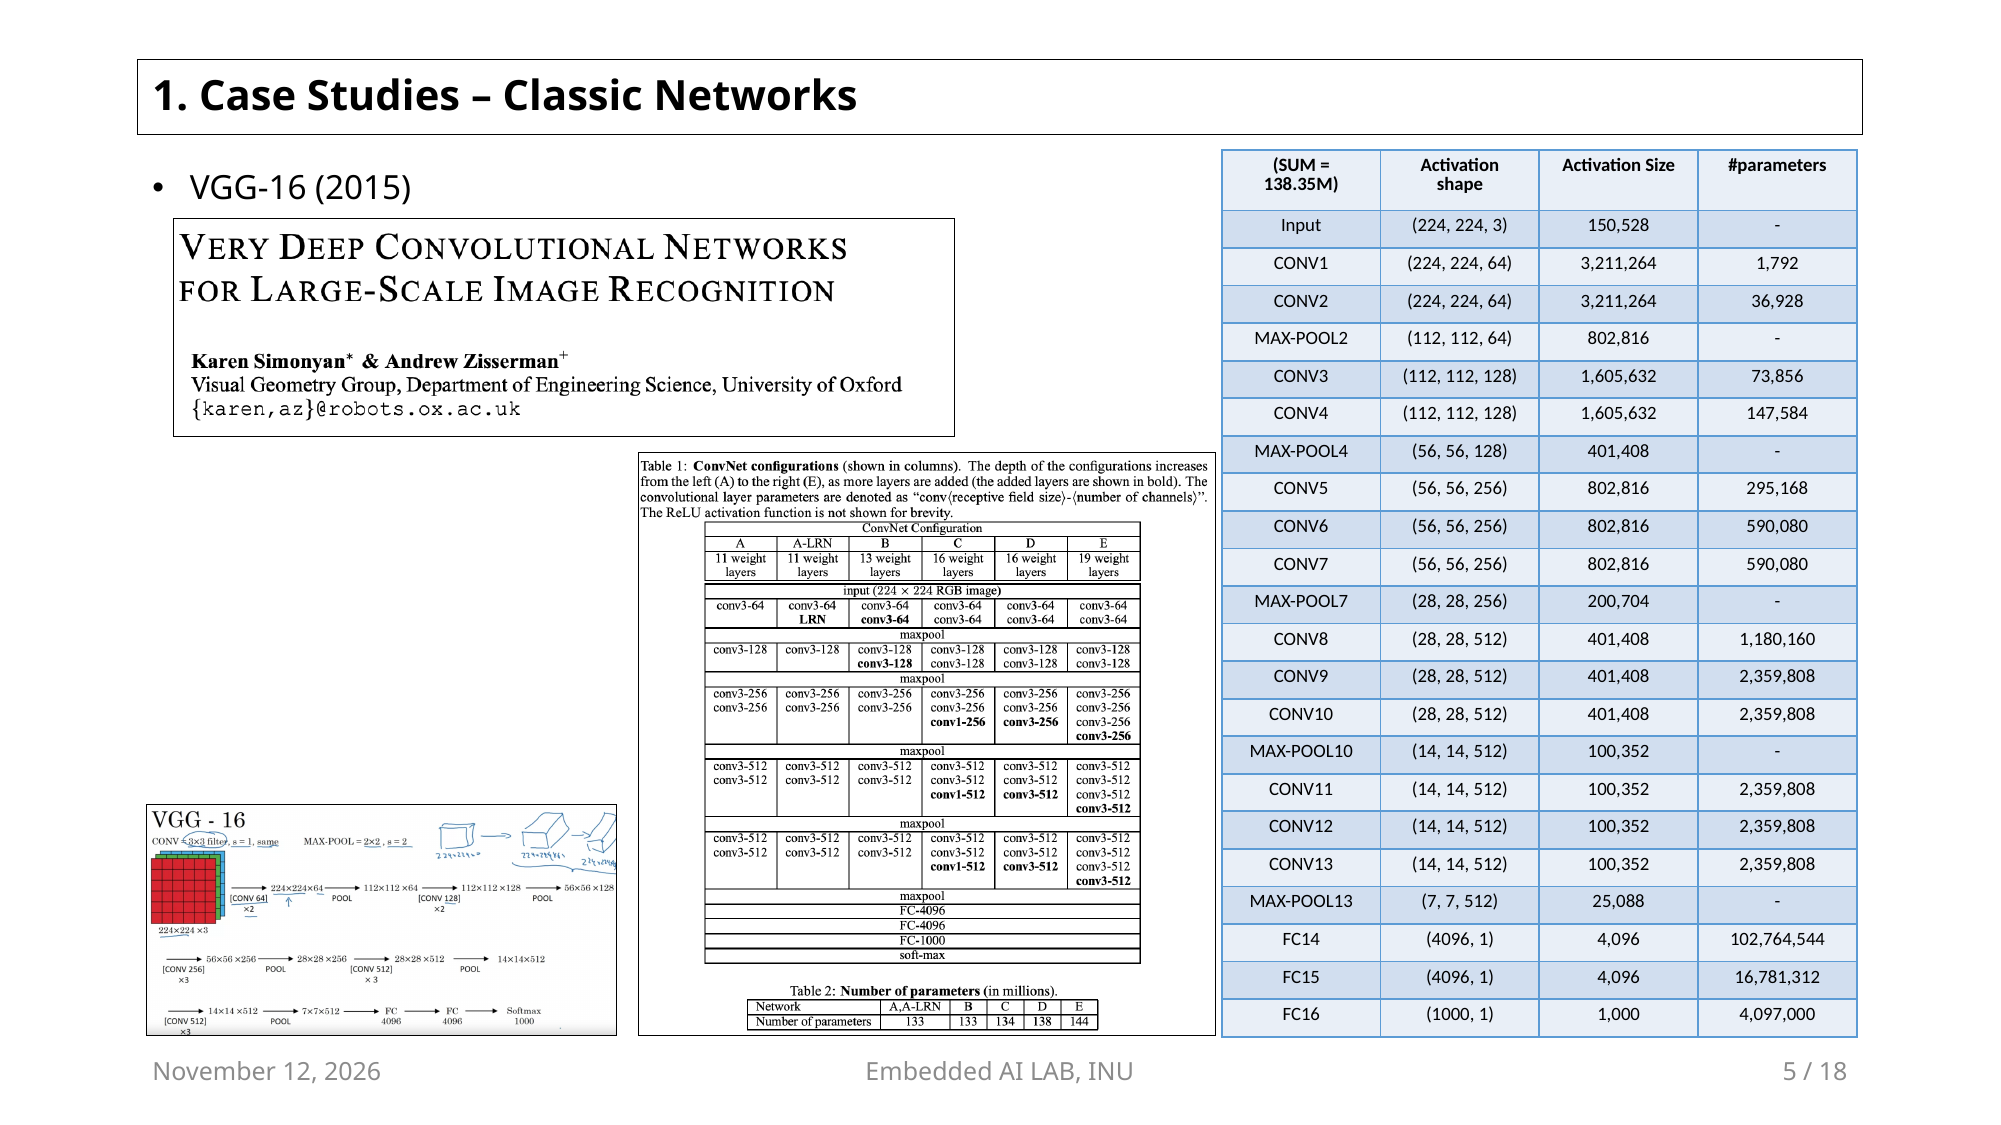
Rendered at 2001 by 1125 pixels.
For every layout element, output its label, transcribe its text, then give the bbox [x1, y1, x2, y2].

title 1. Case Studies – Classic Networks [137, 59, 1863, 135]
table_cell (4096, 1) [1381, 925, 1538, 961]
table_cell 36,928 [1699, 286, 1856, 322]
table_cell 73,856 [1699, 362, 1856, 397]
table_cell 2,359,808 [1699, 812, 1856, 848]
table_cell MAX-POOL10 [1223, 737, 1380, 773]
table_cell 295,168 [1699, 474, 1856, 510]
table_cell 100,352 [1540, 775, 1697, 810]
table_cell (4096, 1) [1381, 962, 1538, 998]
table_cell (1000, 1) [1381, 1000, 1538, 1036]
table_cell (14, 14, 512) [1381, 850, 1538, 886]
table_cell CONV7 [1223, 549, 1380, 585]
footer Embedded AI LAB, INU [662, 1042, 1338, 1103]
picture [173, 218, 955, 437]
table_header Activation shape [1381, 151, 1538, 210]
table_cell - [1699, 887, 1856, 923]
table_header #parameters [1699, 151, 1856, 210]
table_cell CONV10 [1223, 700, 1380, 735]
table_cell 2,359,808 [1699, 850, 1856, 886]
table_cell (14, 14, 512) [1381, 812, 1538, 848]
slide_number 5 / 18 [1412, 1042, 1863, 1103]
table_cell CONV3 [1223, 362, 1380, 397]
table_cell 2,359,808 [1699, 775, 1856, 810]
table_cell 200,704 [1540, 587, 1697, 623]
table_cell (28, 28, 256) [1381, 587, 1538, 623]
table_cell CONV5 [1223, 474, 1380, 510]
table_cell FC14 [1223, 925, 1380, 961]
table_cell 1,180,160 [1699, 624, 1856, 660]
table_cell 401,408 [1540, 437, 1697, 472]
table_cell 100,352 [1540, 850, 1697, 886]
table_cell 150,528 [1540, 211, 1697, 247]
table_cell (224, 224, 64) [1381, 249, 1538, 285]
table_cell (14, 14, 512) [1381, 737, 1538, 773]
table_cell CONV12 [1223, 812, 1380, 848]
table_cell 1,605,632 [1540, 362, 1697, 397]
table_cell 590,080 [1699, 512, 1856, 548]
table_cell 16,781,312 [1699, 962, 1856, 998]
table_cell 401,408 [1540, 624, 1697, 660]
table_cell - [1699, 437, 1856, 472]
table_cell CONV2 [1223, 286, 1380, 322]
table_cell 1,605,632 [1540, 399, 1697, 435]
table_cell 802,816 [1540, 512, 1697, 548]
table_cell - [1699, 587, 1856, 623]
table_cell MAX-POOL7 [1223, 587, 1380, 623]
table_cell MAX-POOL2 [1223, 324, 1380, 360]
table_cell (56, 56, 256) [1381, 549, 1538, 585]
table_cell (56, 56, 128) [1381, 437, 1538, 472]
table_cell MAX-POOL4 [1223, 437, 1380, 472]
table_cell 25,088 [1540, 887, 1697, 923]
table_cell 100,352 [1540, 812, 1697, 848]
table_cell (56, 56, 256) [1381, 512, 1538, 548]
table_cell (224, 224, 3) [1381, 211, 1538, 247]
table_cell - [1699, 211, 1856, 247]
table_cell 802,816 [1540, 474, 1697, 510]
table_cell CONV11 [1223, 775, 1380, 810]
table_cell - [1699, 737, 1856, 773]
table_cell (28, 28, 512) [1381, 700, 1538, 735]
table_cell (112, 112, 64) [1381, 324, 1538, 360]
table_cell (14, 14, 512) [1381, 775, 1538, 810]
table_cell 3,211,264 [1540, 286, 1697, 322]
table_cell 4,096 [1540, 925, 1697, 961]
picture [146, 804, 617, 1036]
table_cell 802,816 [1540, 324, 1697, 360]
table_cell Input [1223, 211, 1380, 247]
table_cell 2,359,808 [1699, 662, 1856, 698]
table_cell (224, 224, 64) [1381, 286, 1538, 322]
picture [638, 452, 1216, 1036]
table_cell (112, 112, 128) [1381, 362, 1538, 397]
table_header (SUM = 138.35M) [1223, 151, 1380, 210]
list VGG-16 (2015) [137, 163, 1221, 1013]
table_cell 2,359,808 [1699, 700, 1856, 735]
table_cell 3,211,264 [1540, 249, 1697, 285]
table_cell (28, 28, 512) [1381, 624, 1538, 660]
table_cell CONV13 [1223, 850, 1380, 886]
table_cell CONV8 [1223, 624, 1380, 660]
table_cell 590,080 [1699, 549, 1856, 585]
table_cell CONV1 [1223, 249, 1380, 285]
table_cell 147,584 [1699, 399, 1856, 435]
table_cell CONV4 [1223, 399, 1380, 435]
table_cell 4,096 [1540, 962, 1697, 998]
table_header Activation Size [1540, 151, 1697, 210]
table_cell 401,408 [1540, 662, 1697, 698]
table_cell (7, 7, 512) [1381, 887, 1538, 923]
table_cell 102,764,544 [1699, 925, 1856, 961]
table_cell CONV6 [1223, 512, 1380, 548]
table_cell CONV9 [1223, 662, 1380, 698]
table_cell (28, 28, 512) [1381, 662, 1538, 698]
table_cell 1,000 [1540, 1000, 1697, 1036]
table_cell (56, 56, 256) [1381, 474, 1538, 510]
table_cell - [1699, 324, 1856, 360]
table_cell FC16 [1223, 1000, 1380, 1036]
table_cell 1,792 [1699, 249, 1856, 285]
table_cell 802,816 [1540, 549, 1697, 585]
table_cell FC15 [1223, 962, 1380, 998]
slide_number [137, 1042, 588, 1103]
table_cell 401,408 [1540, 700, 1697, 735]
table_cell 100,352 [1540, 737, 1697, 773]
table_cell (112, 112, 128) [1381, 399, 1538, 435]
table_cell 4,097,000 [1699, 1000, 1856, 1036]
table_cell MAX-POOL13 [1223, 887, 1380, 923]
